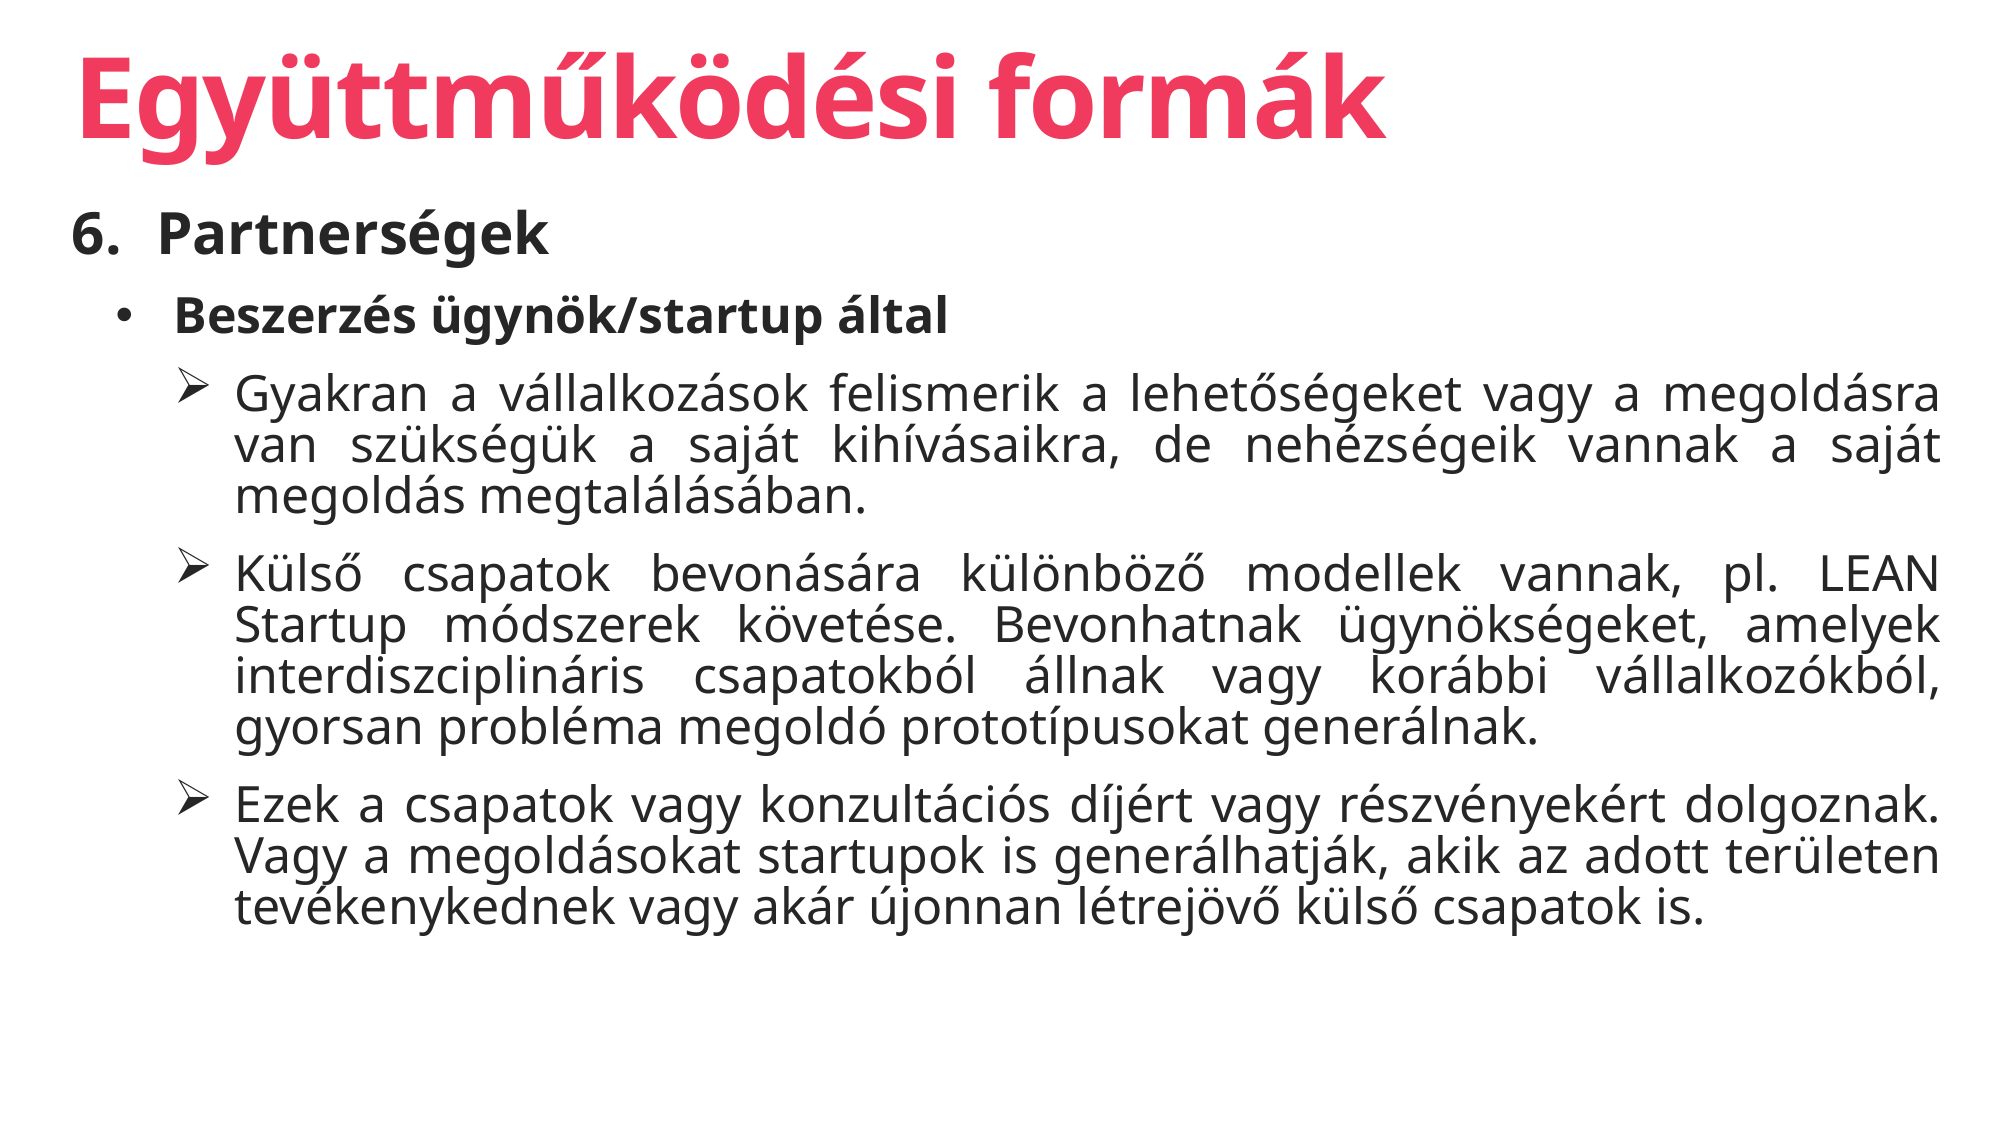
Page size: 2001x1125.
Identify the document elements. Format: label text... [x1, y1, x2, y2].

title Együttműködési formák [58, 25, 1826, 184]
list Partnerségek Beszerzés ügynök/startup által Gyakran a vállalkozások felismerik a lehetőségeket vagy a megoldásra van szükségük a saját kihívásaikra, de nehézségeik vannak a saját megoldás megtalálásában. Külső csapatok bevonására különböző modellek vannak, pl. LEAN Startup módszerek követése. Bevonhatnak ügynökségeket, amelyek interdiszciplináris csapatokból állnak vagy korábbi vállalkozókból, gyorsan probléma megoldó prototípusokat generálnak. Ezek a csapatok vagy konzultációs díjért vagy részvényekért dolgoznak. Vagy a megoldásokat startupok is generálhatják, akik az adott területen tevékenykednek vagy akár újonnan létrejövő külső csapatok is. [56, 199, 1958, 1076]
